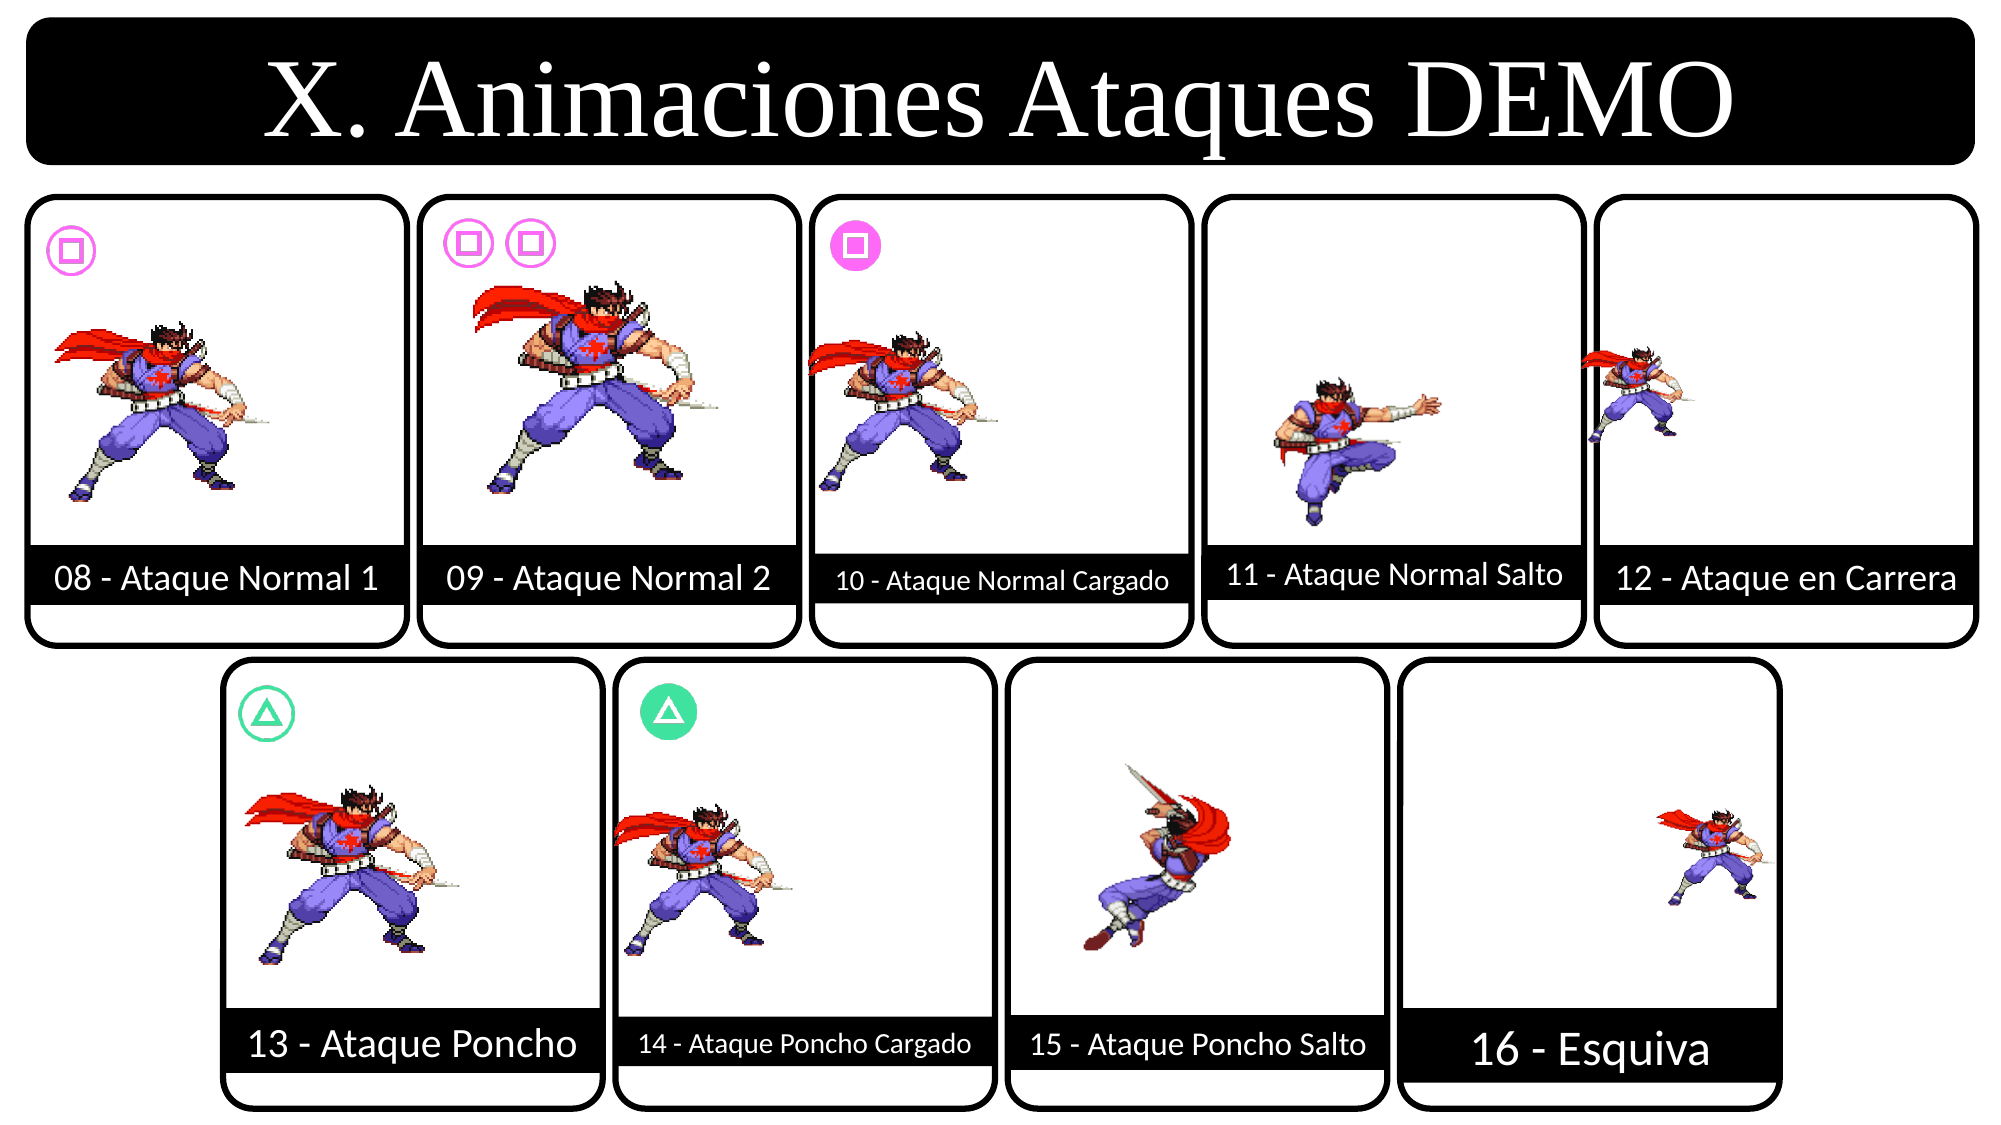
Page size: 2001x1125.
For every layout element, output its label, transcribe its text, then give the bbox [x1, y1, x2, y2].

picture [754, 212, 2000, 576]
text_box [1595, 445, 1978, 647]
text_box [222, 969, 604, 1110]
text_box 11 - Ataque Normal Salto [1204, 545, 1586, 600]
picture [0, 209, 742, 506]
text_box [26, 506, 409, 647]
text_box 16 - Esquiva [1400, 1008, 1781, 1083]
text_box 14 - Ataque Poncho Cargado [614, 1016, 995, 1067]
text_box [1006, 1049, 1389, 1110]
text_box 13 - Ataque Poncho [221, 1008, 603, 1073]
text_box 10 - Ataque Normal Cargado [812, 553, 1193, 604]
text_box [614, 959, 997, 1110]
text_box [811, 195, 1193, 268]
text_box 12 - Ataque en Carrera [1596, 545, 1977, 605]
text_box [1595, 195, 1978, 316]
text_box [26, 195, 409, 250]
text_box [1006, 658, 1389, 734]
text_box [1399, 658, 1781, 1110]
text_box [614, 658, 997, 744]
text_box [1203, 195, 1586, 316]
text_box [1571, 445, 1586, 545]
text_box [222, 658, 604, 714]
picture [186, 674, 1389, 1049]
text_box [1203, 496, 1586, 647]
text_box [418, 195, 801, 647]
text_box X. Animaciones Ataques DEMO [25, 16, 1977, 167]
text_box [810, 496, 1193, 647]
text_box 15 - Ataque Poncho Salto [1007, 1049, 1389, 1070]
text_box 09 - Ataque Normal 2 [418, 545, 800, 605]
picture [1400, 804, 1777, 908]
text_box 08 - Ataque Normal 1 [26, 545, 407, 605]
